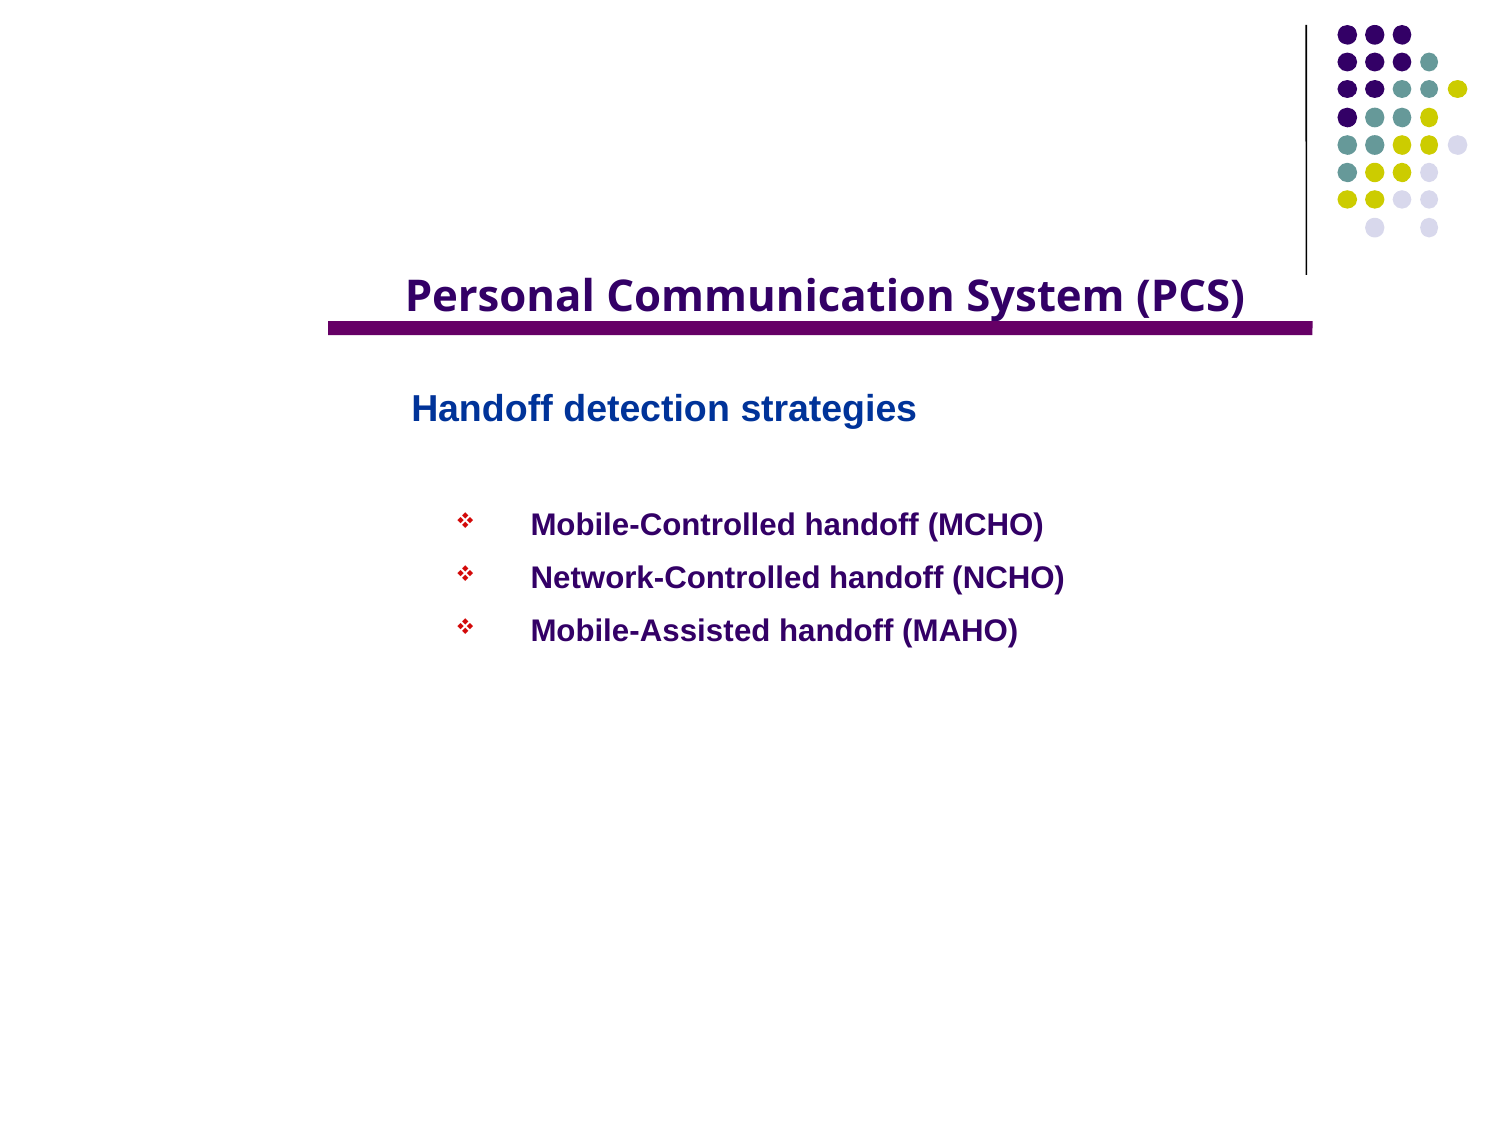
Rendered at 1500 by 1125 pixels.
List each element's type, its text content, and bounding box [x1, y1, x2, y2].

list Mobile-Controlled handoff (MCHO) Network-Controlled handoff (NCHO) Mobile-Assisted handoff (MAHO) [440, 487, 1154, 669]
title Personal Communication System (PCS) [337, 215, 1313, 328]
text_box Handoff detection strategies [396, 365, 933, 437]
